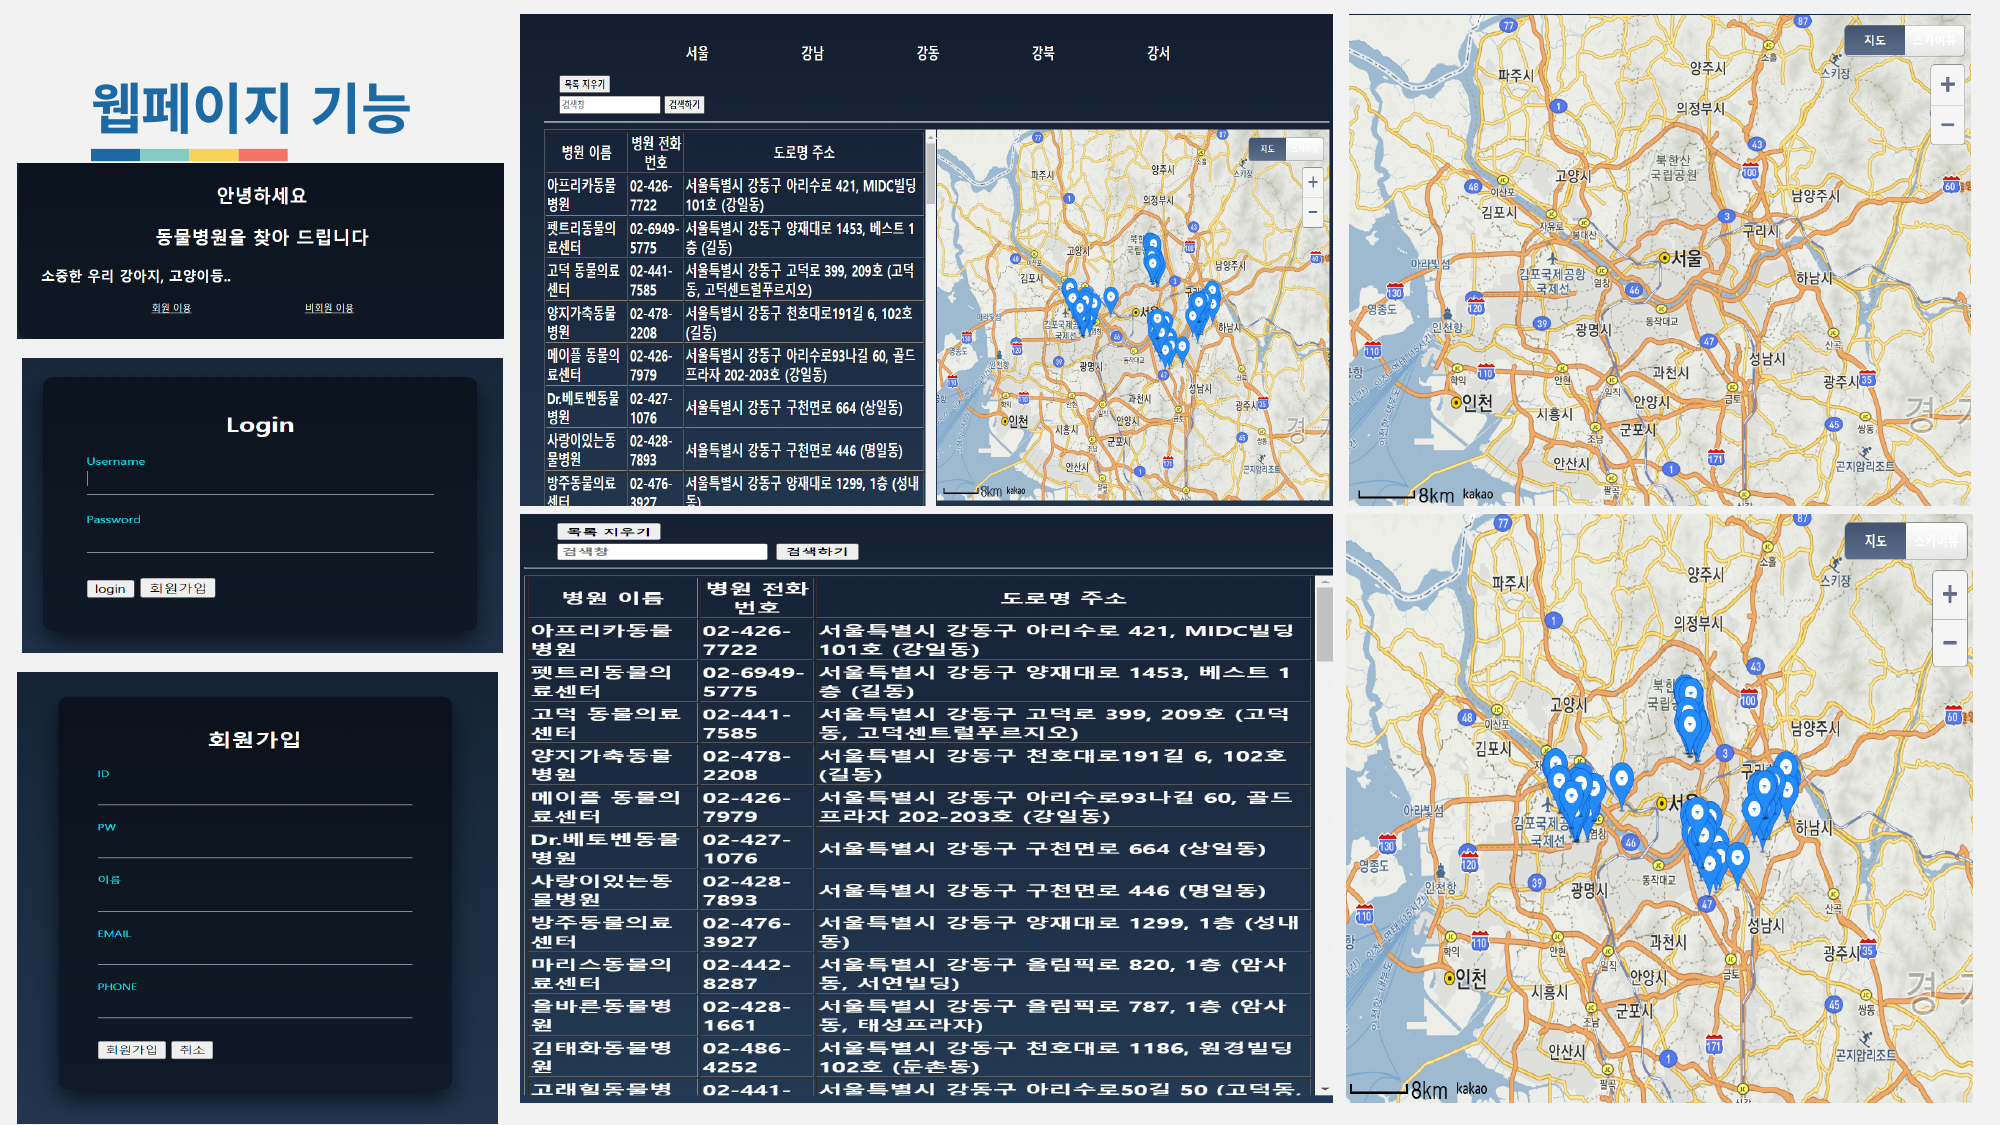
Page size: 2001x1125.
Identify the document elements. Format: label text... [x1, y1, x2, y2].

picture [519, 14, 1333, 506]
picture [21, 358, 503, 653]
picture [17, 671, 499, 1124]
picture [1349, 14, 1971, 506]
picture [1346, 514, 1974, 1104]
picture [519, 514, 1333, 1104]
picture [17, 163, 504, 340]
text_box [90, 148, 288, 162]
text_box 웹페이지 기능 [91, 60, 514, 141]
